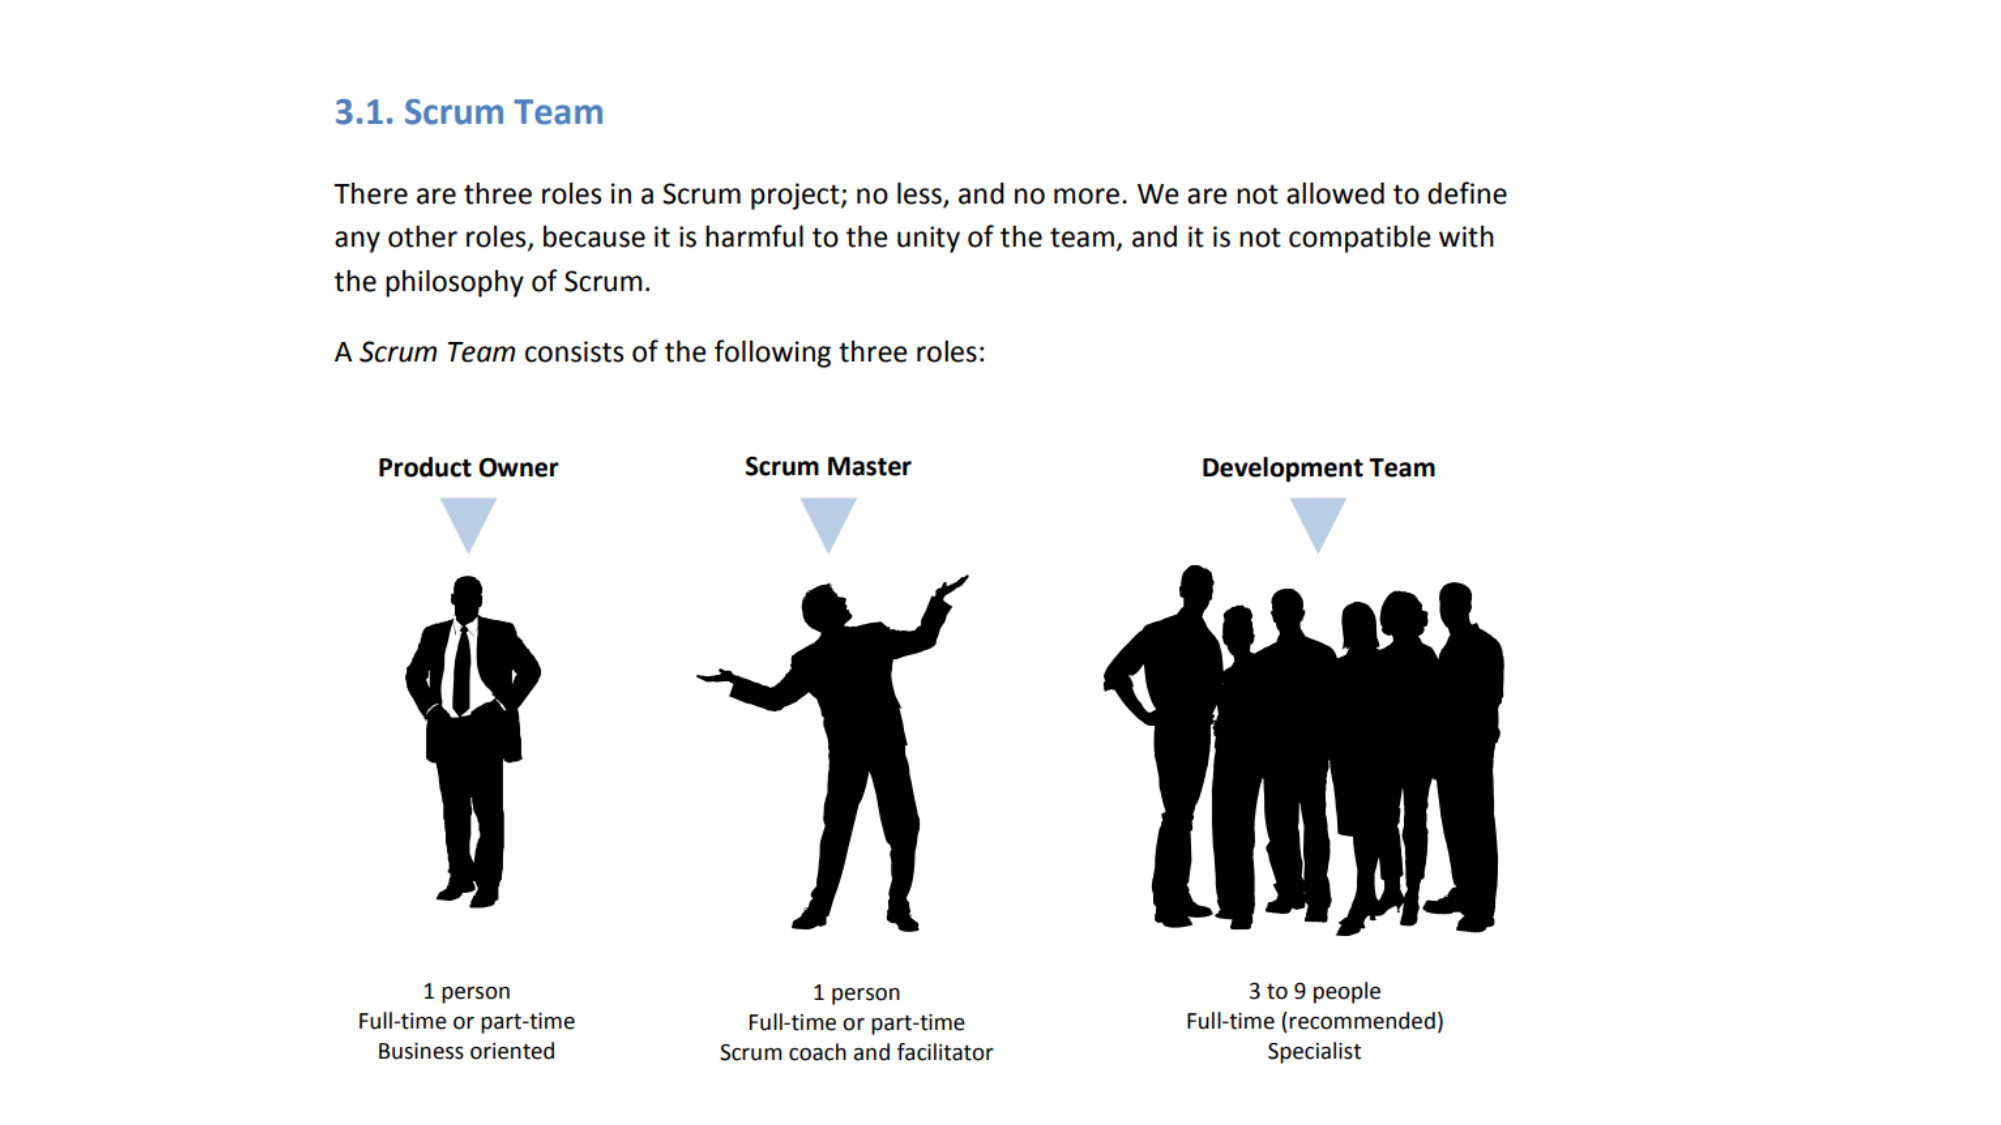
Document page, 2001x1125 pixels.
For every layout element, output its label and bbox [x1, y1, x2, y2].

list [297, 81, 1531, 1098]
